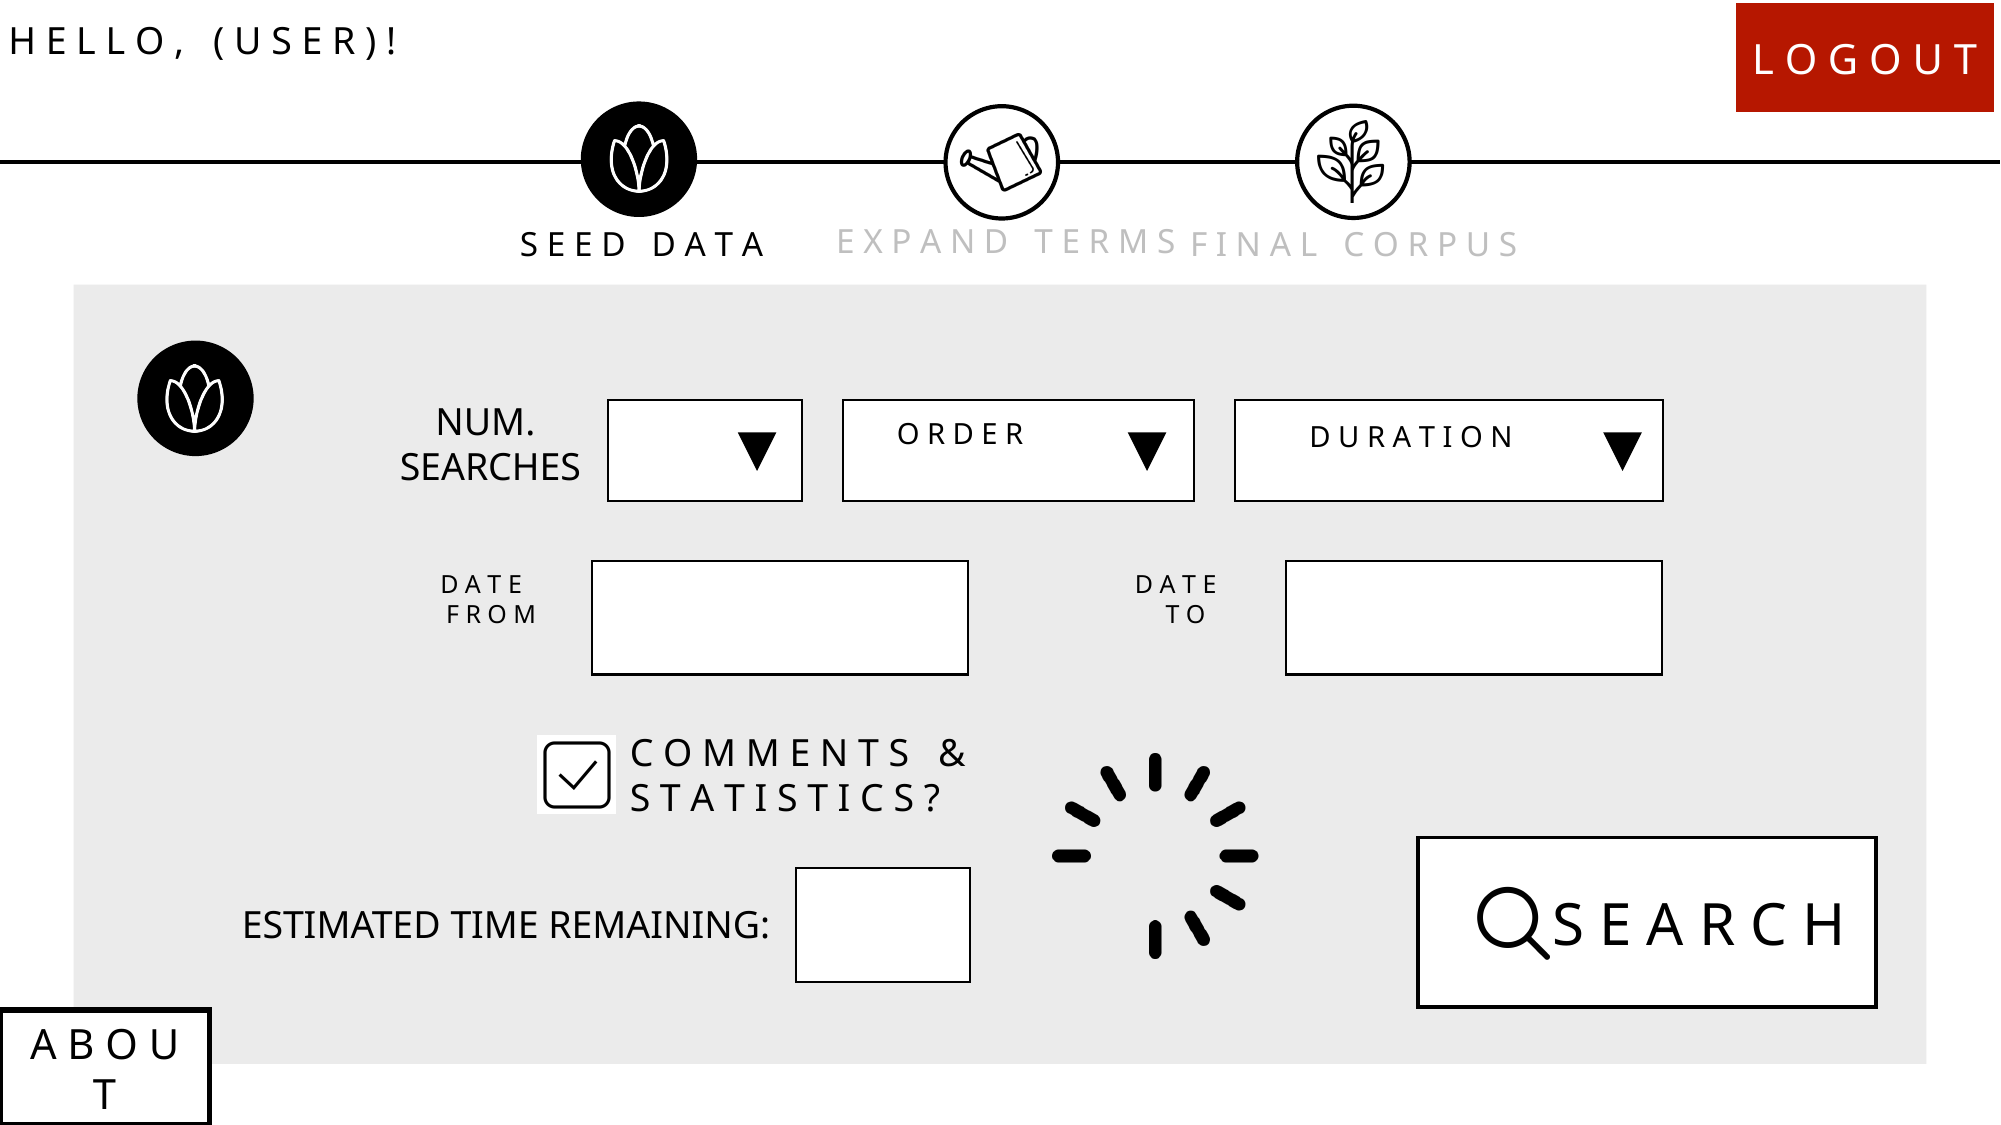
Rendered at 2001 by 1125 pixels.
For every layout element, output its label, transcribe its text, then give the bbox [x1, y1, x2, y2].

text_box [138, 341, 253, 456]
picture [1476, 885, 1551, 960]
text_box S E A R C H [1417, 836, 1877, 1008]
picture [967, 695, 1343, 981]
picture [164, 364, 225, 434]
text_box A B O U T [0, 1009, 210, 1125]
text_box H E L L O , ( U S E R ) ! [0, 9, 412, 70]
text_box C O M M E N T S & S T A T I S T I C S ? [615, 721, 967, 827]
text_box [349, 390, 1664, 691]
text_box L O G O U T [1732, 0, 1997, 103]
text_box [0, 103, 2000, 272]
text_box ESTIMATED TIME REMAINING: [227, 893, 785, 954]
picture [536, 735, 617, 815]
text_box [795, 867, 971, 983]
text_box [73, 284, 1927, 1065]
